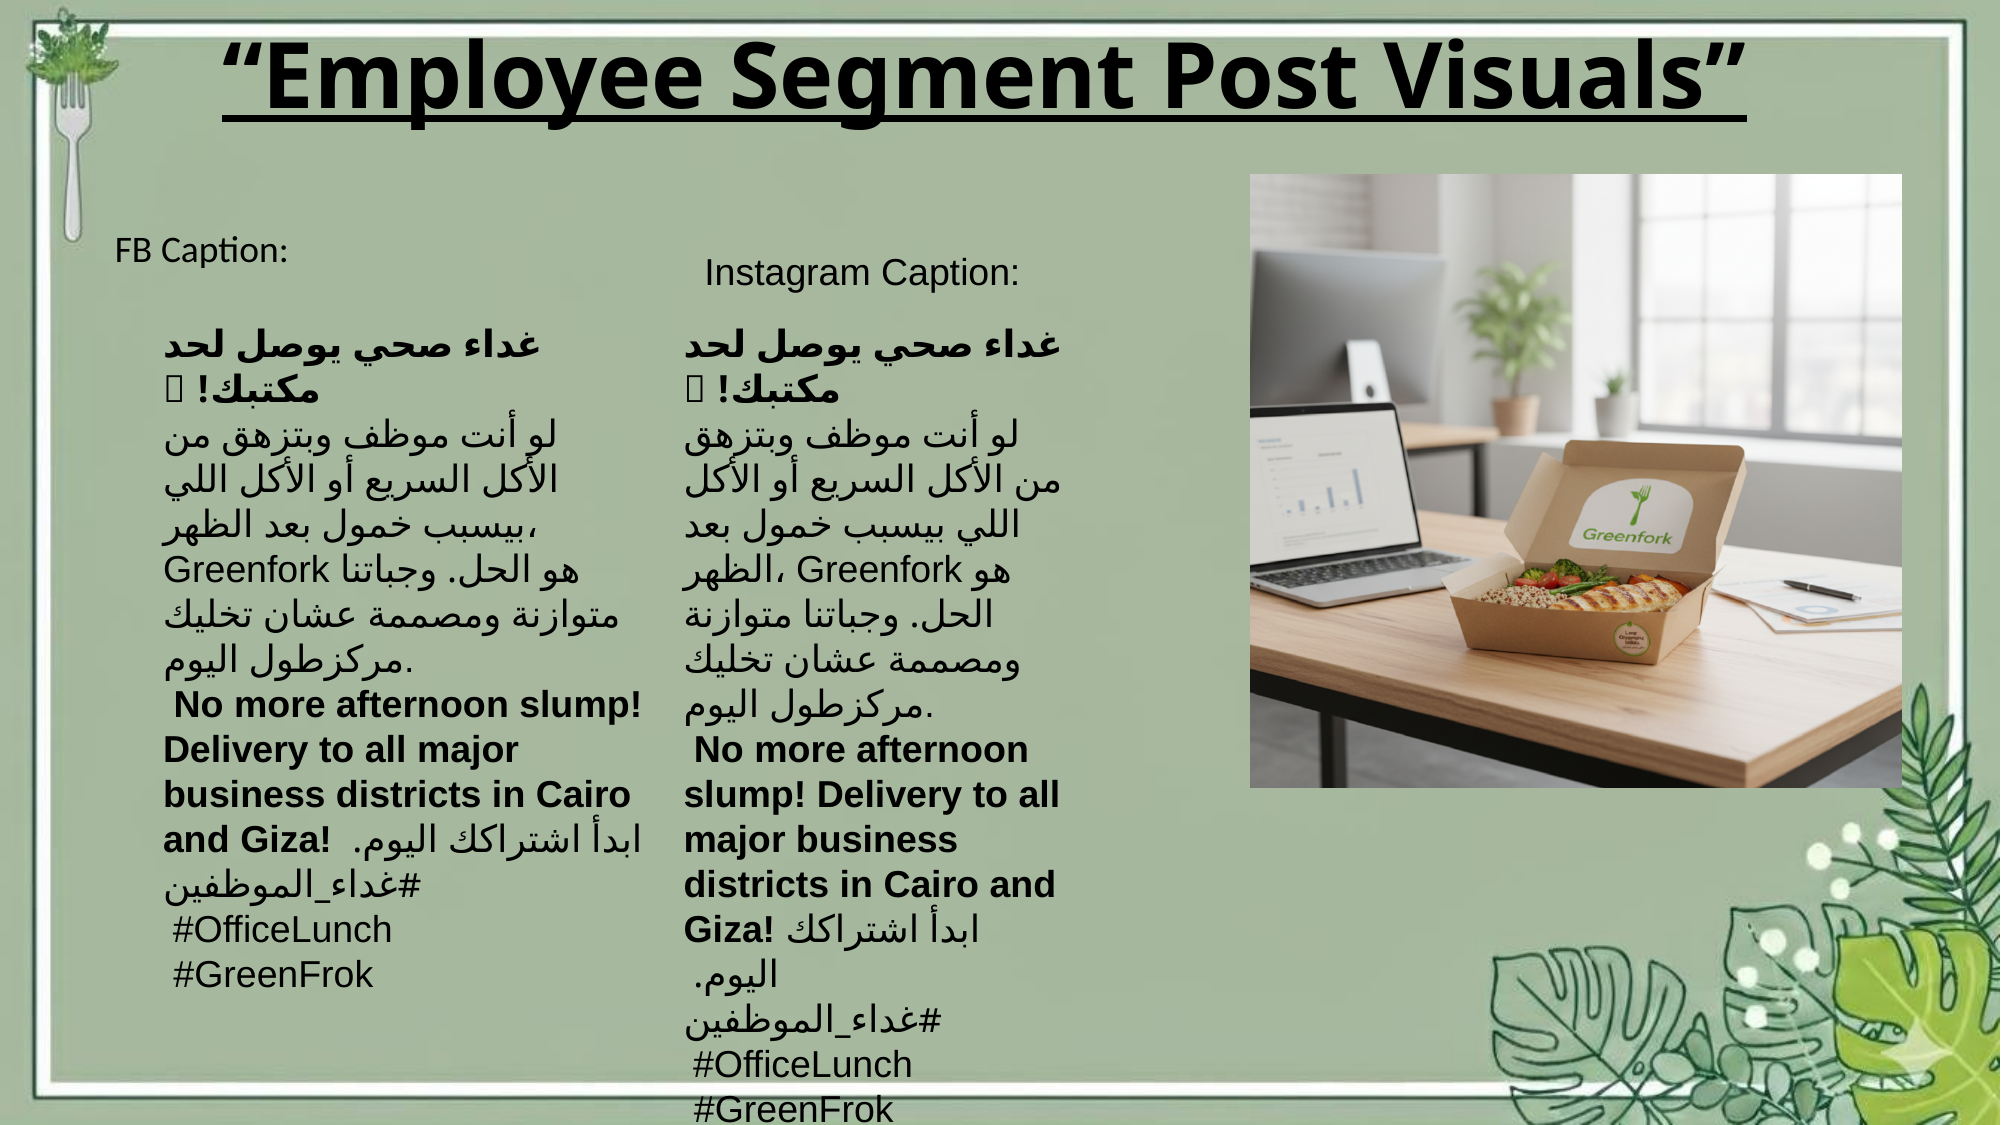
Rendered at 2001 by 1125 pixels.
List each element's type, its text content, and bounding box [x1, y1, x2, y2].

title “Employee Segment Post Visuals” [148, 16, 1821, 128]
picture [0, 0, 2000, 1125]
list FB Caption: [114, 224, 1244, 271]
text_box غداء صحي يوصل لحد مكتبك! 💼 لو أنت موظف وبتزهق من الأكل السريع أو الأكل اللي بيسبب خمول بعد الظهر، Greenfork هو الحل. وجباتنا متوازنة ومصممة عشان تخليك مركزطول اليوم. No more afternoon slump! Delivery to all major business districts in Cairo and Giza! ابدأ اشتراكك اليوم. #غداء_الموظفين #OfficeLunch #GreenFrok [668, 312, 1082, 1125]
text_box Instagram Caption: [689, 240, 1036, 300]
text_box غداء صحي يوصل لحد مكتبك! 💼 لو أنت موظف وبتزهق من الأكل السريع أو الأكل اللي بيسبب خمول بعد الظهر، Greenfork هو الحل. وجباتنا متوازنة ومصممة عشان تخليك مركزطول اليوم. No more afternoon slump! Delivery to all major business districts in Cairo and Giza! ابدأ اشتراكك اليوم. #غداء_الموظفين #OfficeLunch #GreenFrok [148, 312, 663, 1003]
